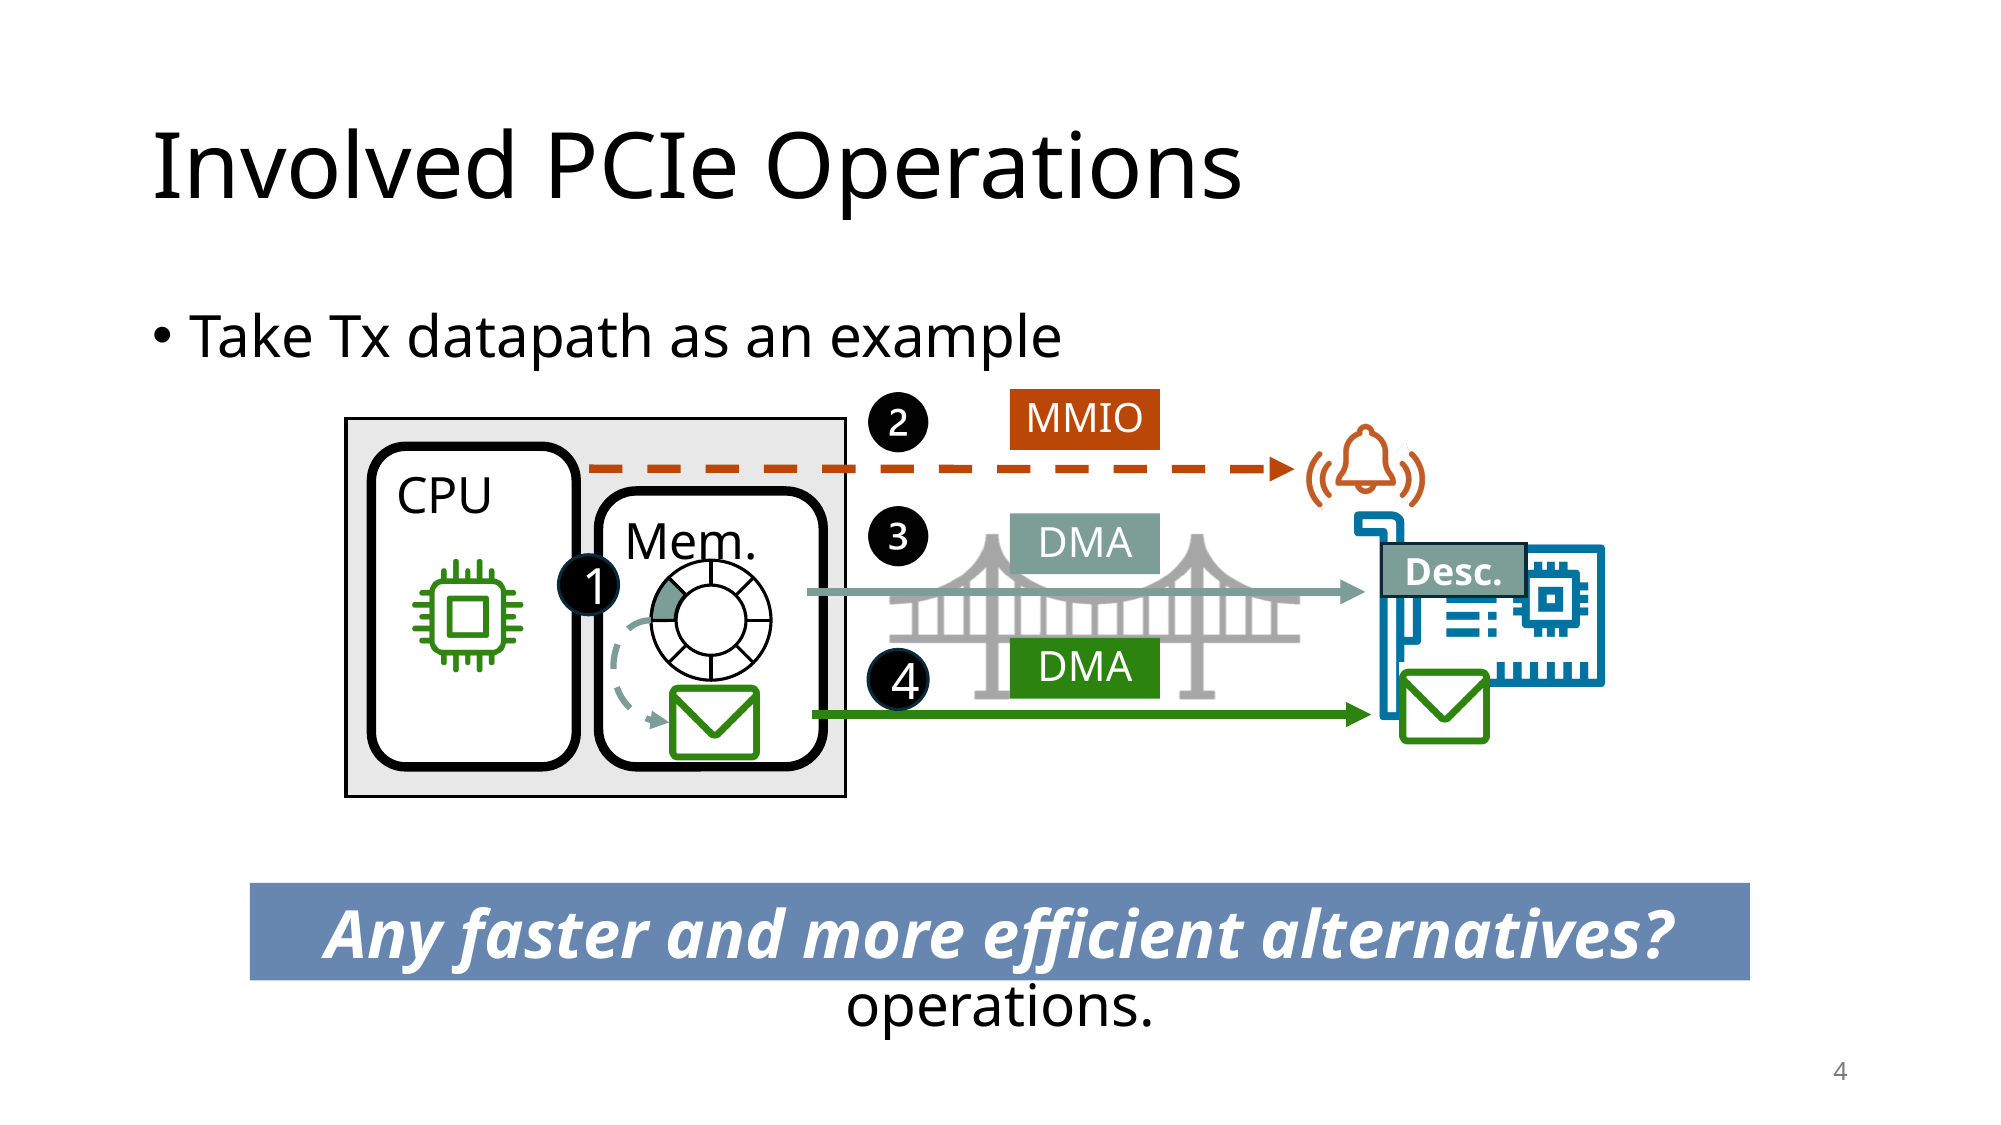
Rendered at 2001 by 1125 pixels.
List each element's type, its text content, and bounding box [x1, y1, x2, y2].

picture [406, 555, 528, 677]
text_box [344, 417, 847, 798]
title Involved PCIe Operations [137, 59, 1863, 278]
text_box Any faster and more efficient alternatives? [248, 881, 1751, 982]
picture [860, 383, 937, 460]
picture [781, 391, 1605, 784]
slide_number 4 [1412, 1042, 1863, 1103]
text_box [650, 619, 670, 723]
text_box MMIO [1009, 389, 1160, 450]
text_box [650, 559, 772, 681]
text_box Mem. [596, 489, 781, 769]
text_box CPU [369, 444, 578, 769]
list Take Tx datapath as an example [137, 299, 1863, 1014]
text_box 1 [556, 553, 621, 617]
picture [668, 681, 760, 768]
